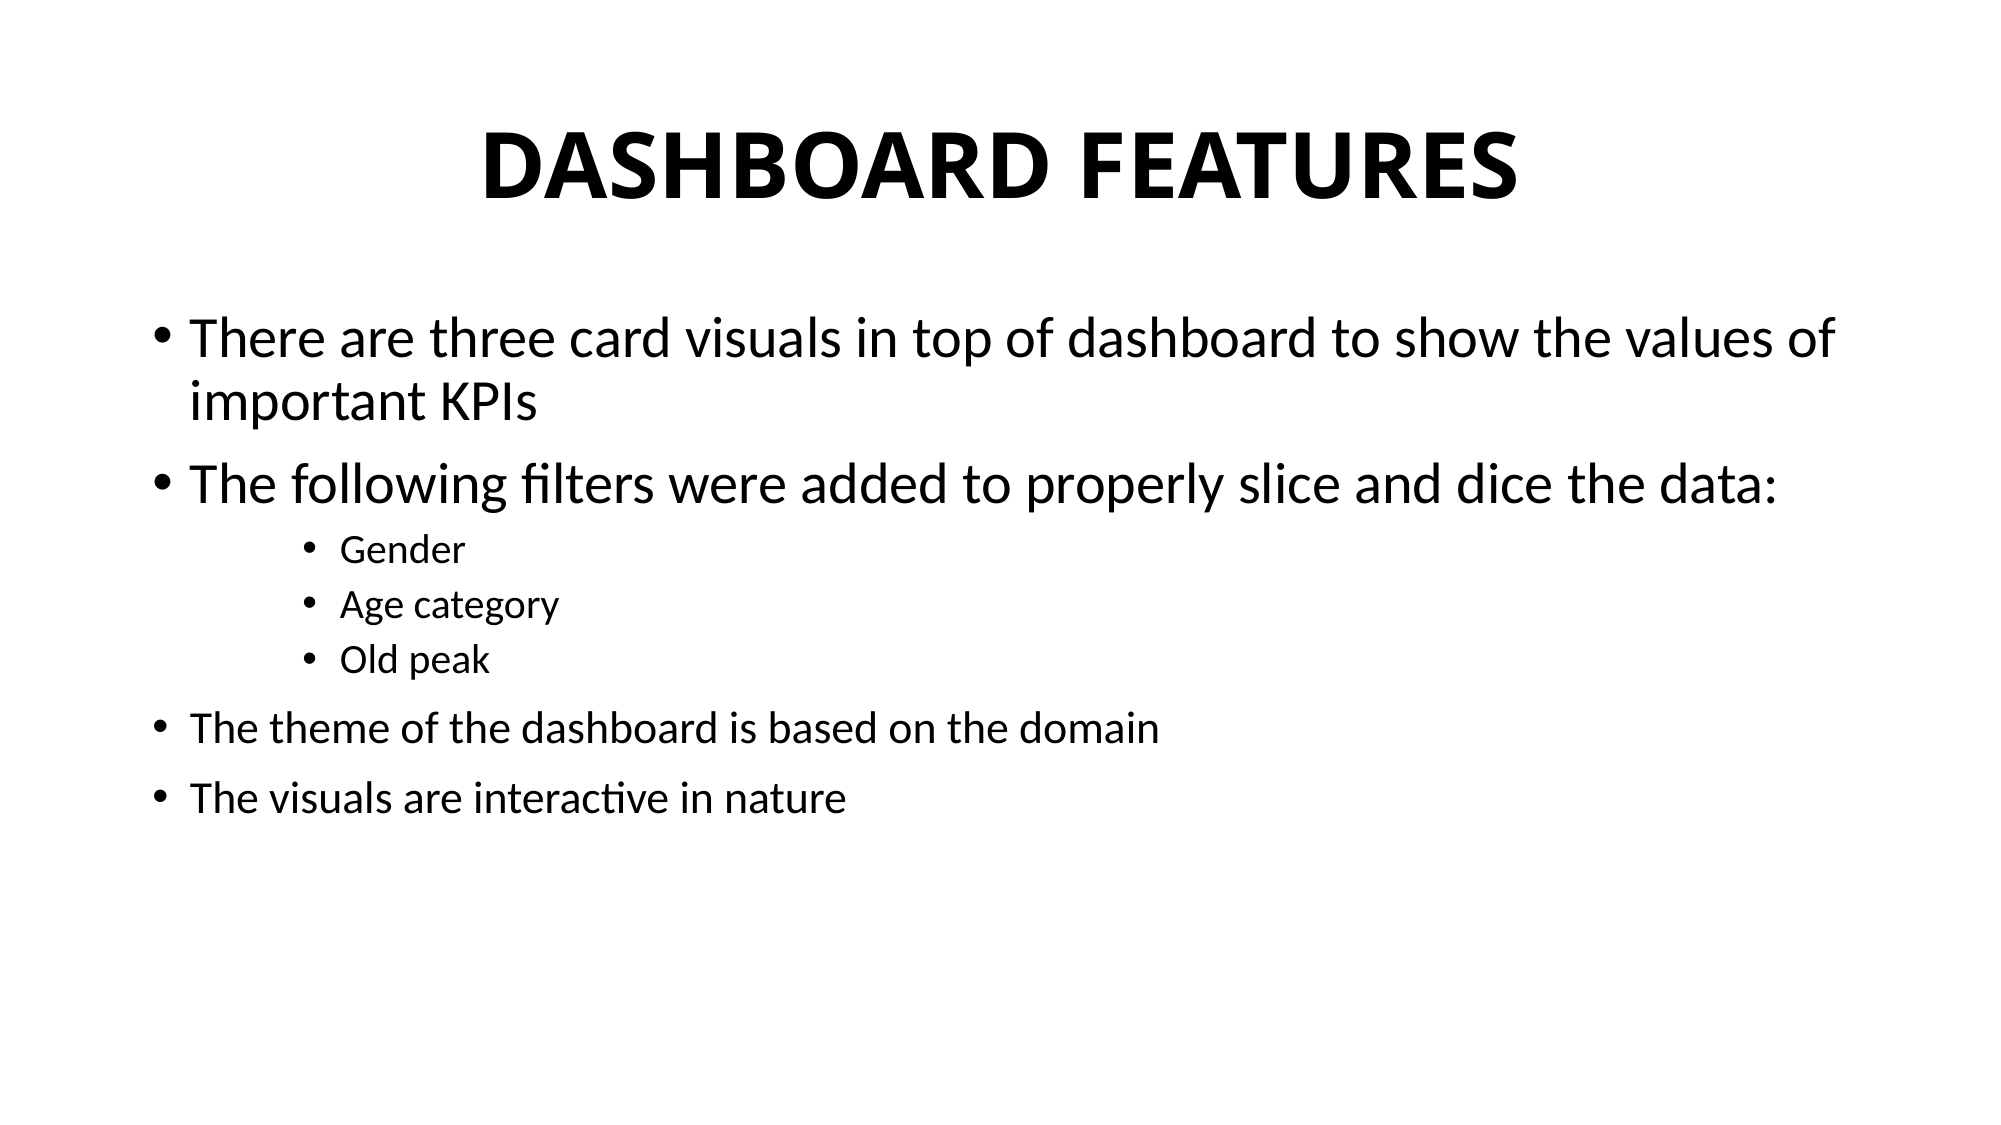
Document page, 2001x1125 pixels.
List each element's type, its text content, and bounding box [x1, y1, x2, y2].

list There are three card visuals in top of dashboard to show the values of important KPIs The following filters were added to properly slice and dice the data: Gender Age category Old peak The theme of the dashboard is based on the domain The visuals are interactive in nature [137, 299, 1863, 1014]
title DASHBOARD FEATURES [137, 59, 1863, 278]
